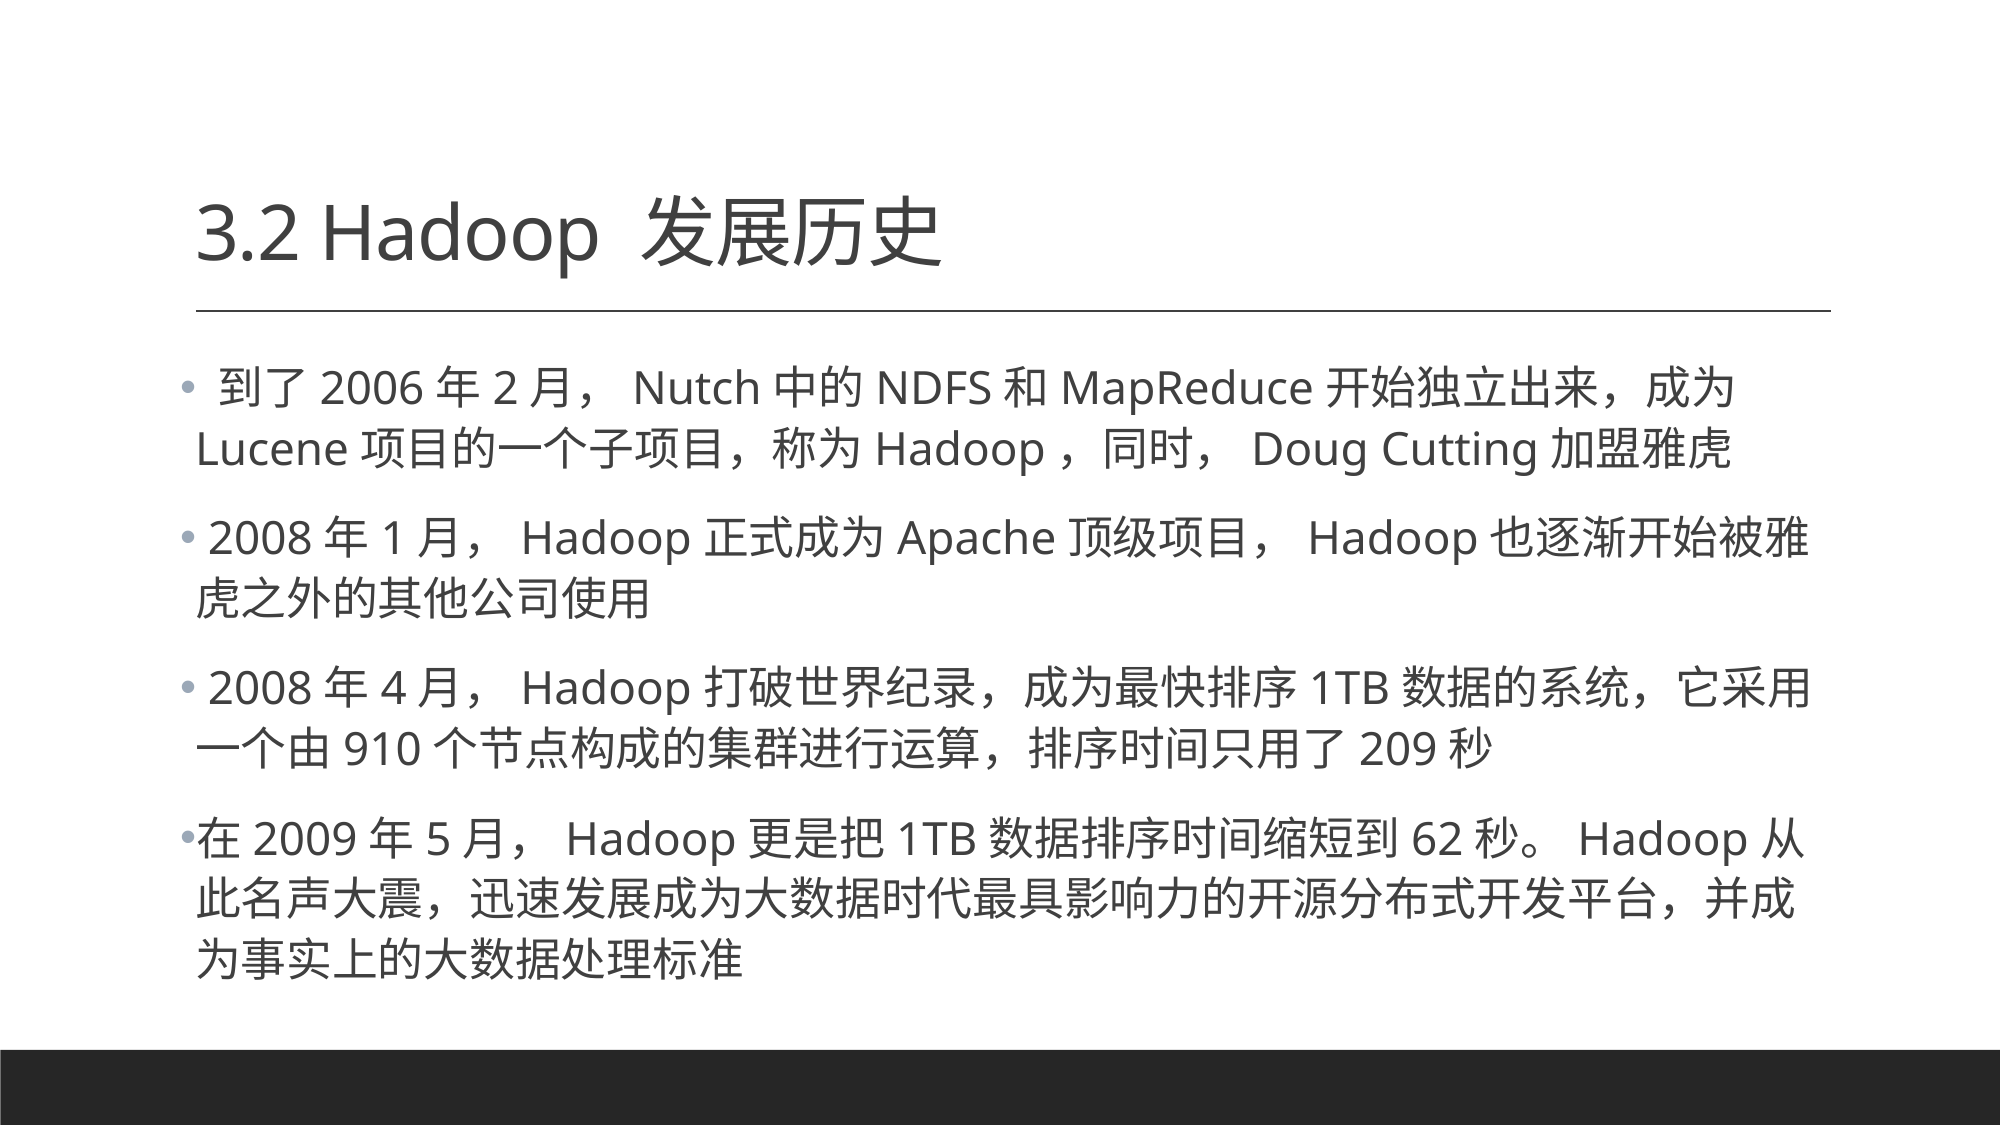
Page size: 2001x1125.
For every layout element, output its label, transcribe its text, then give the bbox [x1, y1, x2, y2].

list 到了2006年2月，Nutch中的NDFS和MapReduce开始独立出来，成为Lucene项目的一个子项目，称为Hadoop，同时，Doug Cutting加盟雅虎 2008年1月，Hadoop正式成为Apache顶级项目，Hadoop也逐渐开始被雅虎之外的其他公司使用 2008年4月，Hadoop打破世界纪录，成为最快排序1TB数据的系统，它采用一个由910个节点构成的集群进行运算，排序时间只用了209秒 在2009年5月，Hadoop更是把1TB数据排序时间缩短到62秒。Hadoop从此名声大震，迅速发展成为大数据时代最具影响力的开源分布式开发平台，并成为事实上的大数据处理标准 [180, 345, 1830, 963]
title 3.2 Hadoop 发展历史 [180, 47, 1830, 285]
